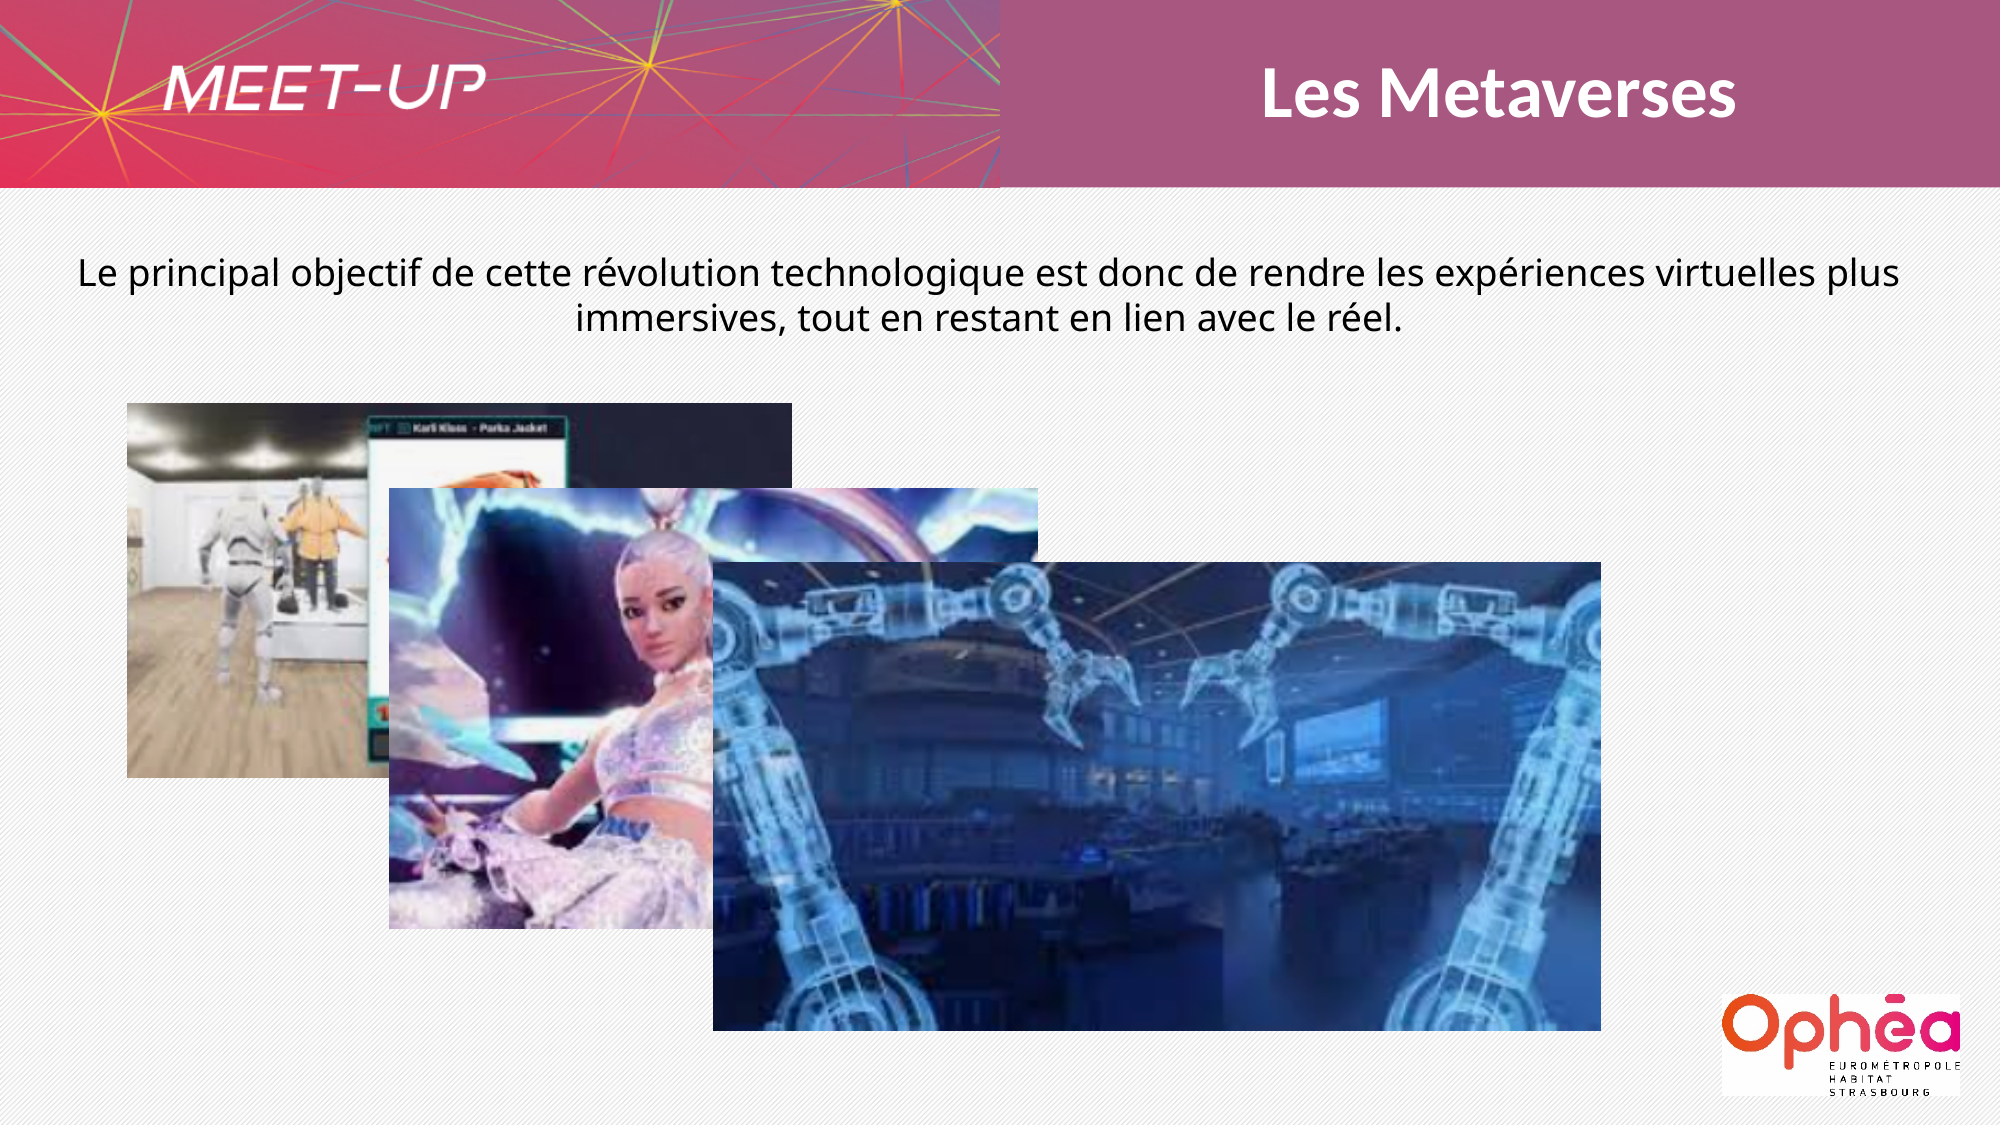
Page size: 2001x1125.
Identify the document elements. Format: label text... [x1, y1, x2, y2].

text_box Le principal objectif de cette révolution technologique est donc de rendre les expériences virtuelles plus immersives, tout en restant en lien avec le réel. [17, 241, 1962, 347]
picture [1722, 994, 1960, 1096]
picture [127, 403, 1601, 1031]
picture [0, 0, 999, 188]
title Les Metaverses [999, 0, 2000, 186]
